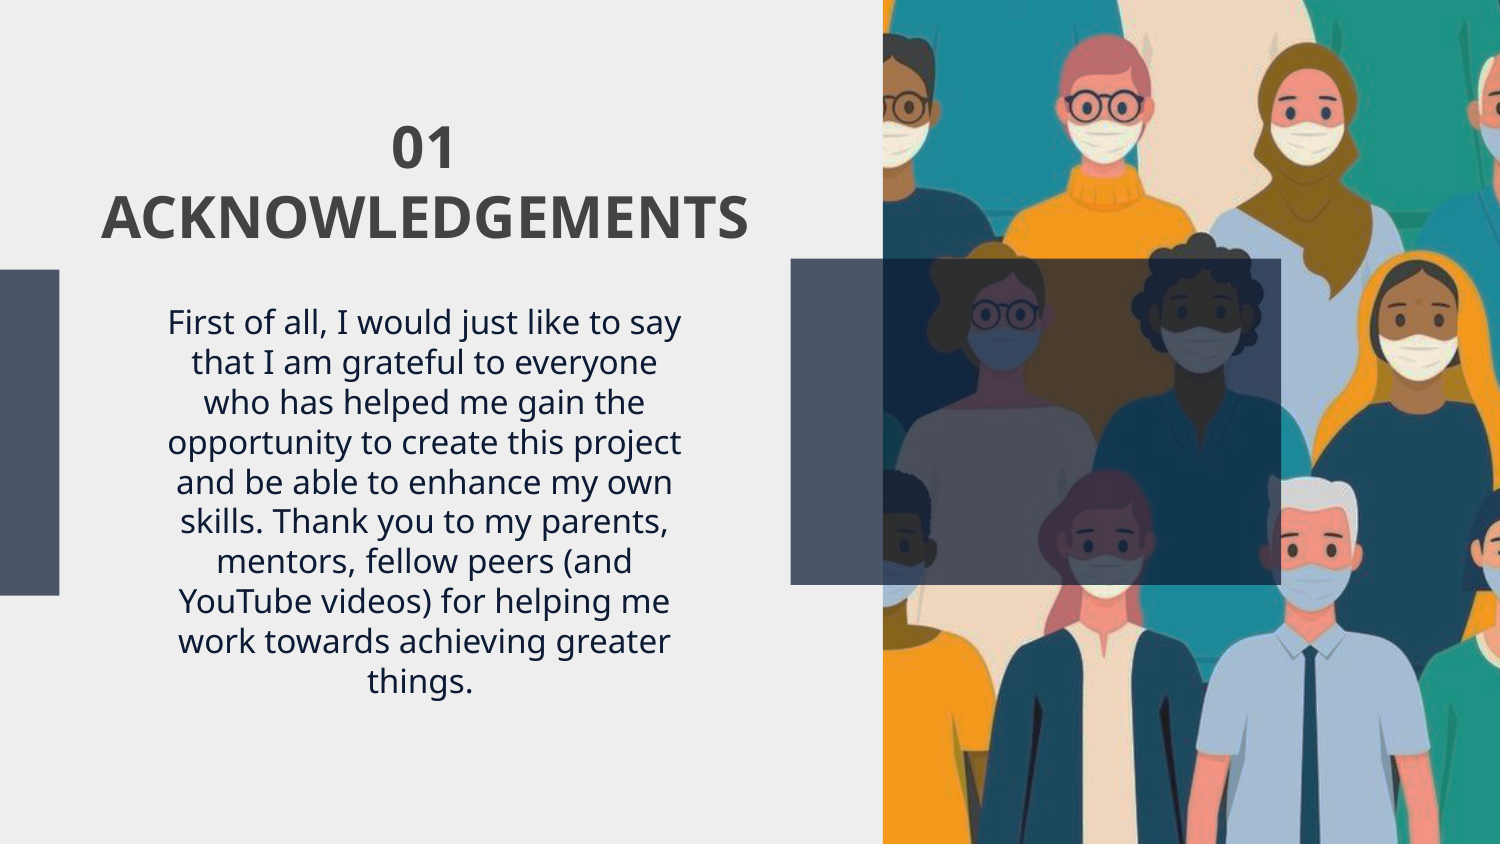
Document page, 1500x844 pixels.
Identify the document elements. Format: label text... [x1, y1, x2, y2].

text_box [790, 258, 877, 585]
subtitle First of all, I would just like to say that I am grateful to everyone who has helped me gain the opportunity to create this project and be able to enhance my own skills. Thank you to my parents, mentors, fellow peers (and YouTube videos) for helping me work towards achieving greater things. [138, 286, 712, 773]
text_box [0, 269, 60, 596]
title 01 ACKNOWLEDGEMENTS [59, 107, 791, 255]
picture [882, 0, 1500, 844]
